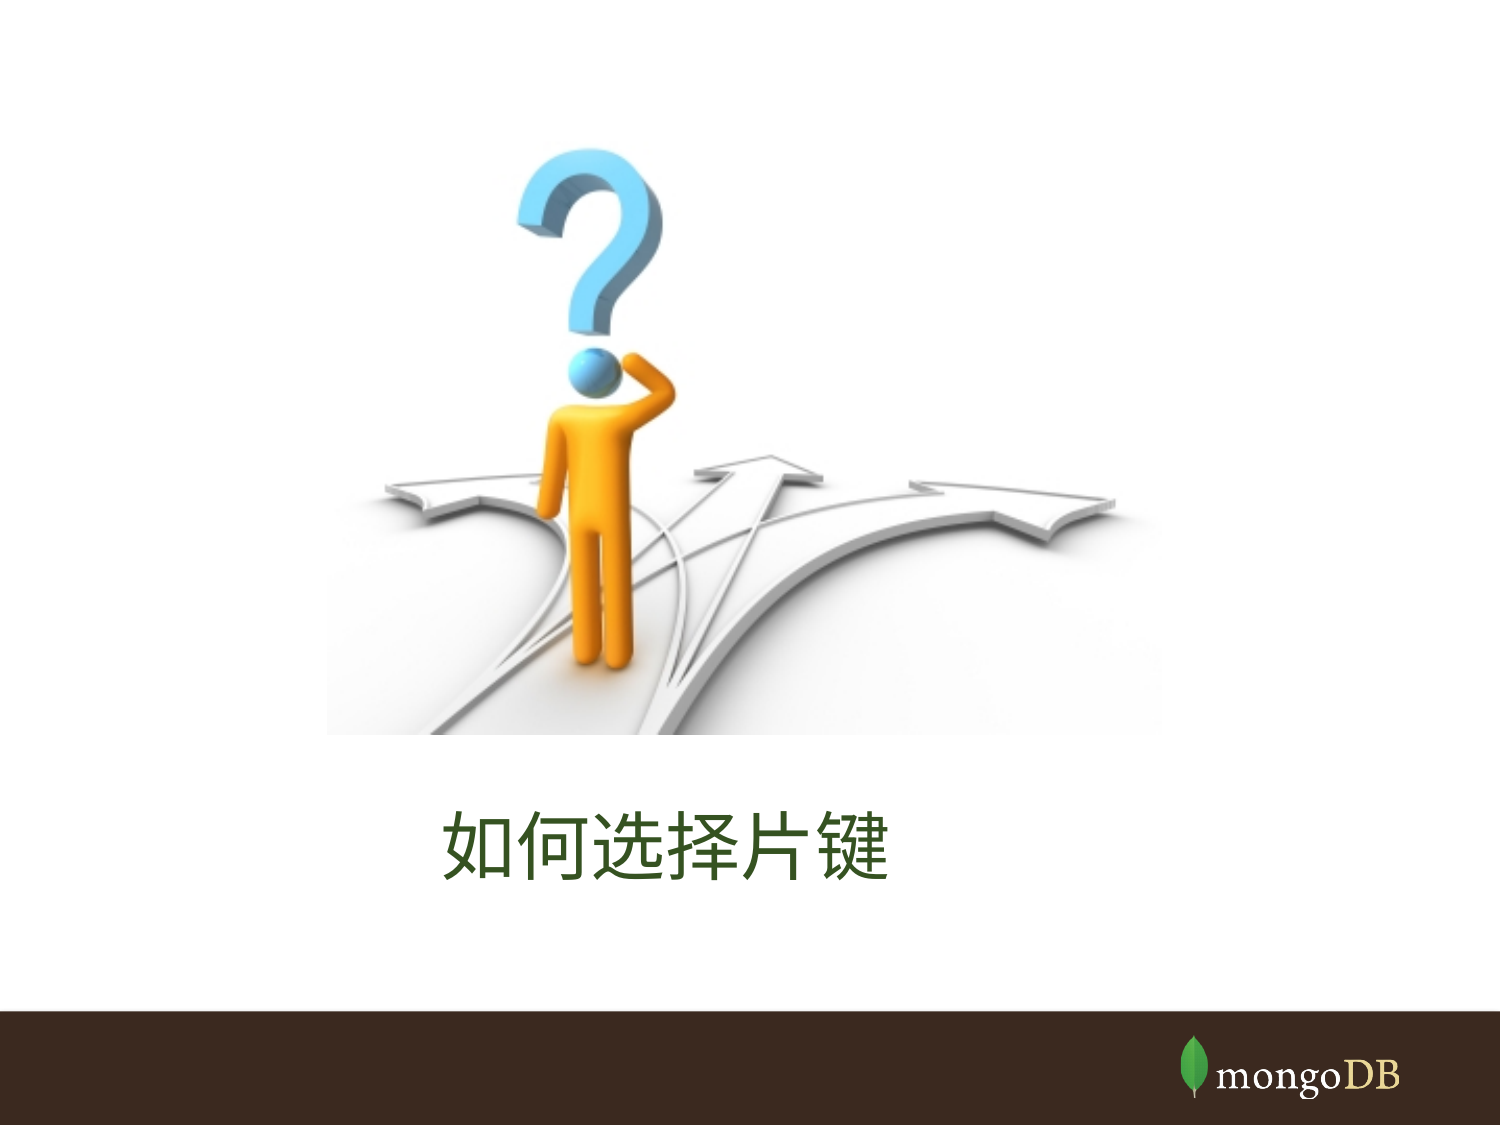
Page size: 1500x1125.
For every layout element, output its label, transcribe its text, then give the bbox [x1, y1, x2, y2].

picture [327, 109, 1162, 735]
text_box 如何选择片键 [425, 792, 950, 897]
